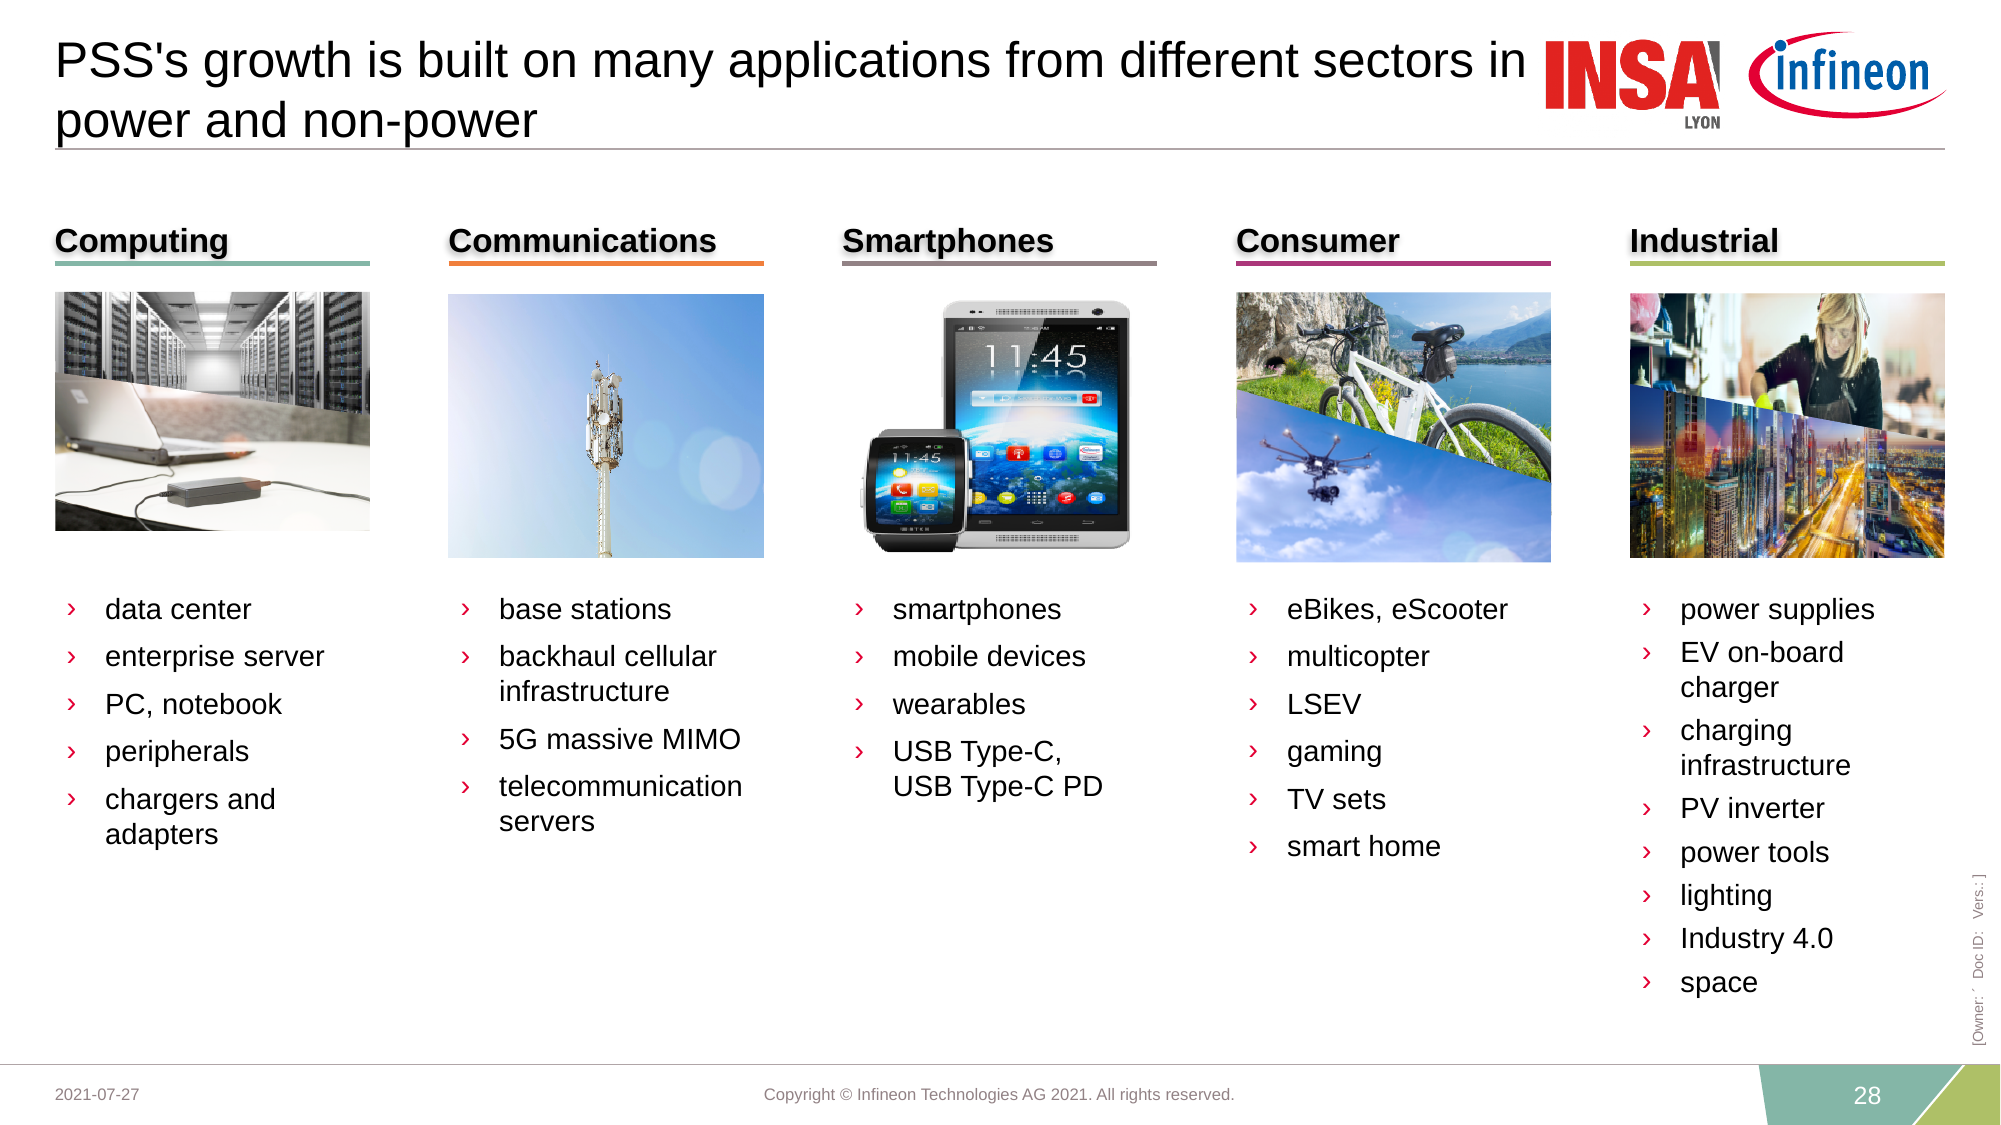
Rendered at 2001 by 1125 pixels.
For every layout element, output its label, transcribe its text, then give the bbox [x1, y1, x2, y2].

text_box power supplies EV on-board charger charging infrastructure PV inverter power tools lighting Industry 4.0 space [1630, 578, 1945, 1033]
text_box Smartphones [842, 215, 1158, 262]
text_box eBikes, eScooter multicopter LSEV gaming TV sets smart home [1236, 578, 1552, 924]
text_box [842, 292, 1158, 563]
text_box Communications [448, 215, 764, 261]
picture [448, 294, 764, 558]
text_box [1630, 383, 1946, 558]
text_box [55, 291, 370, 415]
text_box [55, 372, 371, 531]
text_box data center enterprise server PC, notebook peripherals chargers and adapters [54, 578, 370, 923]
text_box Industrial [1629, 215, 1946, 262]
text_box Consumer [1235, 215, 1552, 262]
text_box base stations backhaul cellular infrastructure 5G massive MIMO telecommunication servers [448, 578, 764, 921]
text_box Computing [54, 215, 370, 261]
text_box [1236, 389, 1552, 563]
title PSS's growth is built on many applications from different sectors in power and non-power [55, 30, 1632, 149]
text_box smartphones mobile devices wearables USB Type-C, USB Type-C PD [842, 578, 1158, 921]
text_box [1630, 293, 1945, 441]
picture [1537, 30, 1727, 138]
text_box [1236, 292, 1552, 482]
